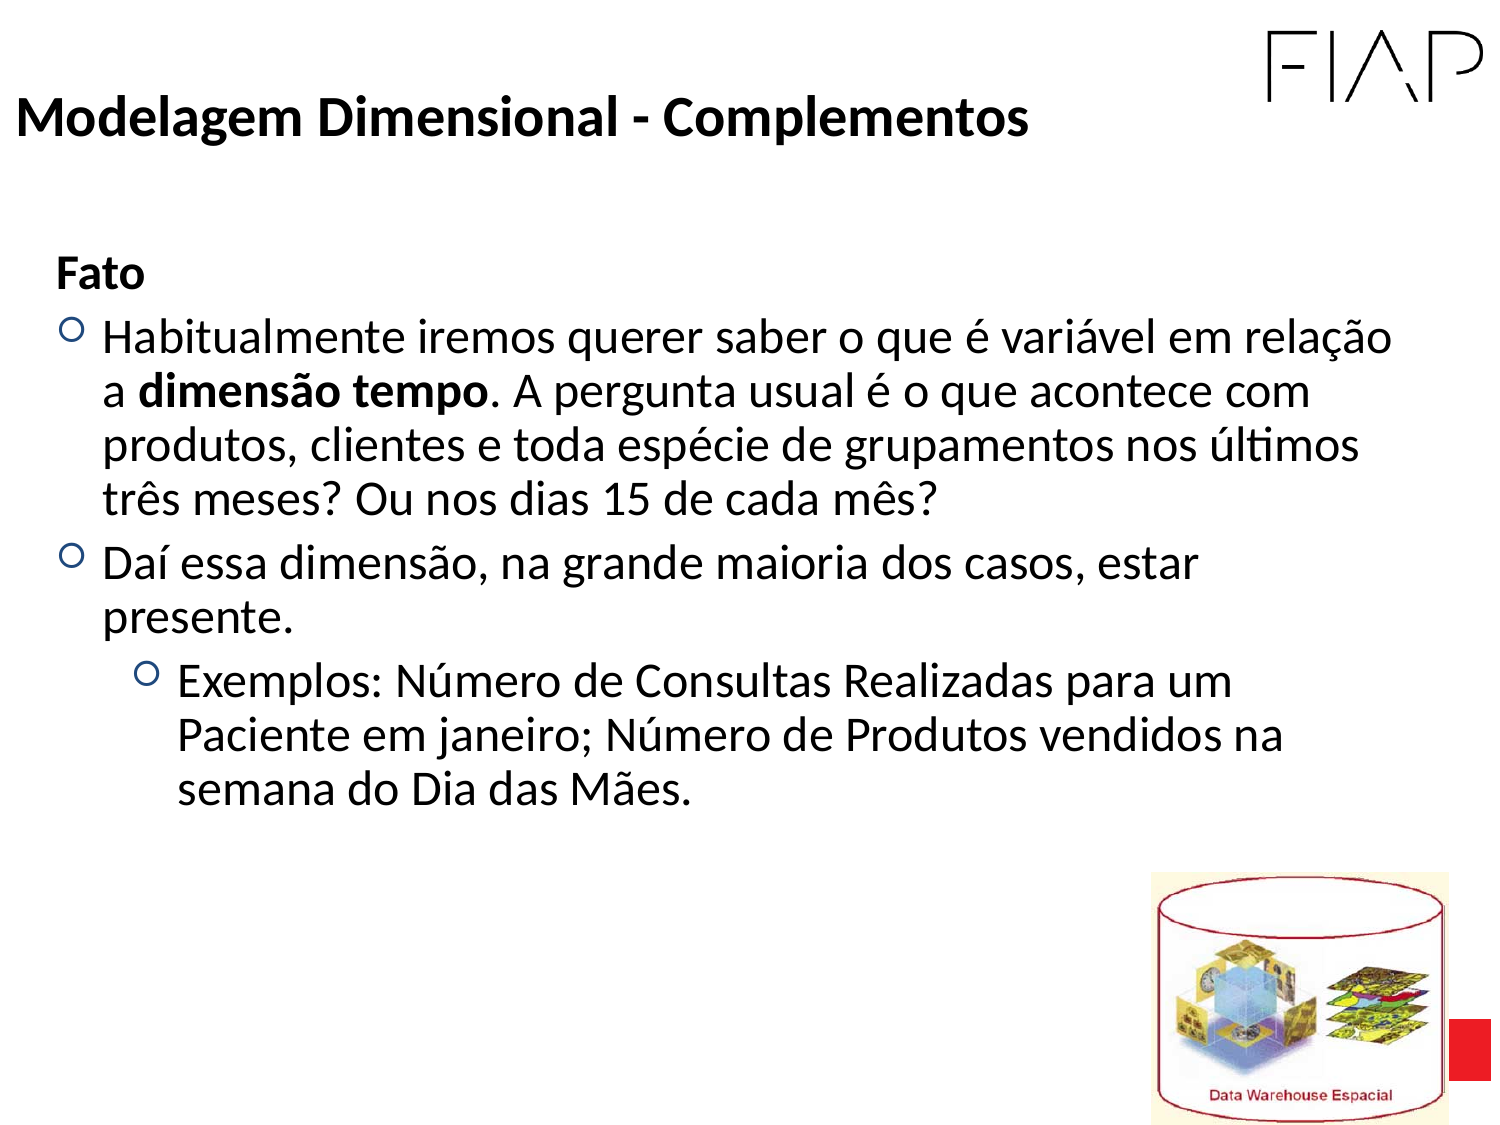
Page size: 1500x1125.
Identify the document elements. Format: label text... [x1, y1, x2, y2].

picture [1151, 871, 1491, 1125]
title Modelagem Dimensional - Complementos [0, 30, 1205, 197]
picture [1267, 30, 1483, 102]
text_box Fato Habitualmente iremos querer saber o que é variável em relação a dimensão tempo. A pergunta usual é o que acontece com produtos, clientes e toda espécie de grupamentos nos últimos três meses? Ou nos dias 15 de cada mês? Daí essa dimensão, na grande maioria dos casos, estar presente. Exemplos: Número de Consultas Realizadas para um Paciente em janeiro; Número de Produtos vendidos na semana do Dia das Mães. [41, 238, 1416, 1125]
